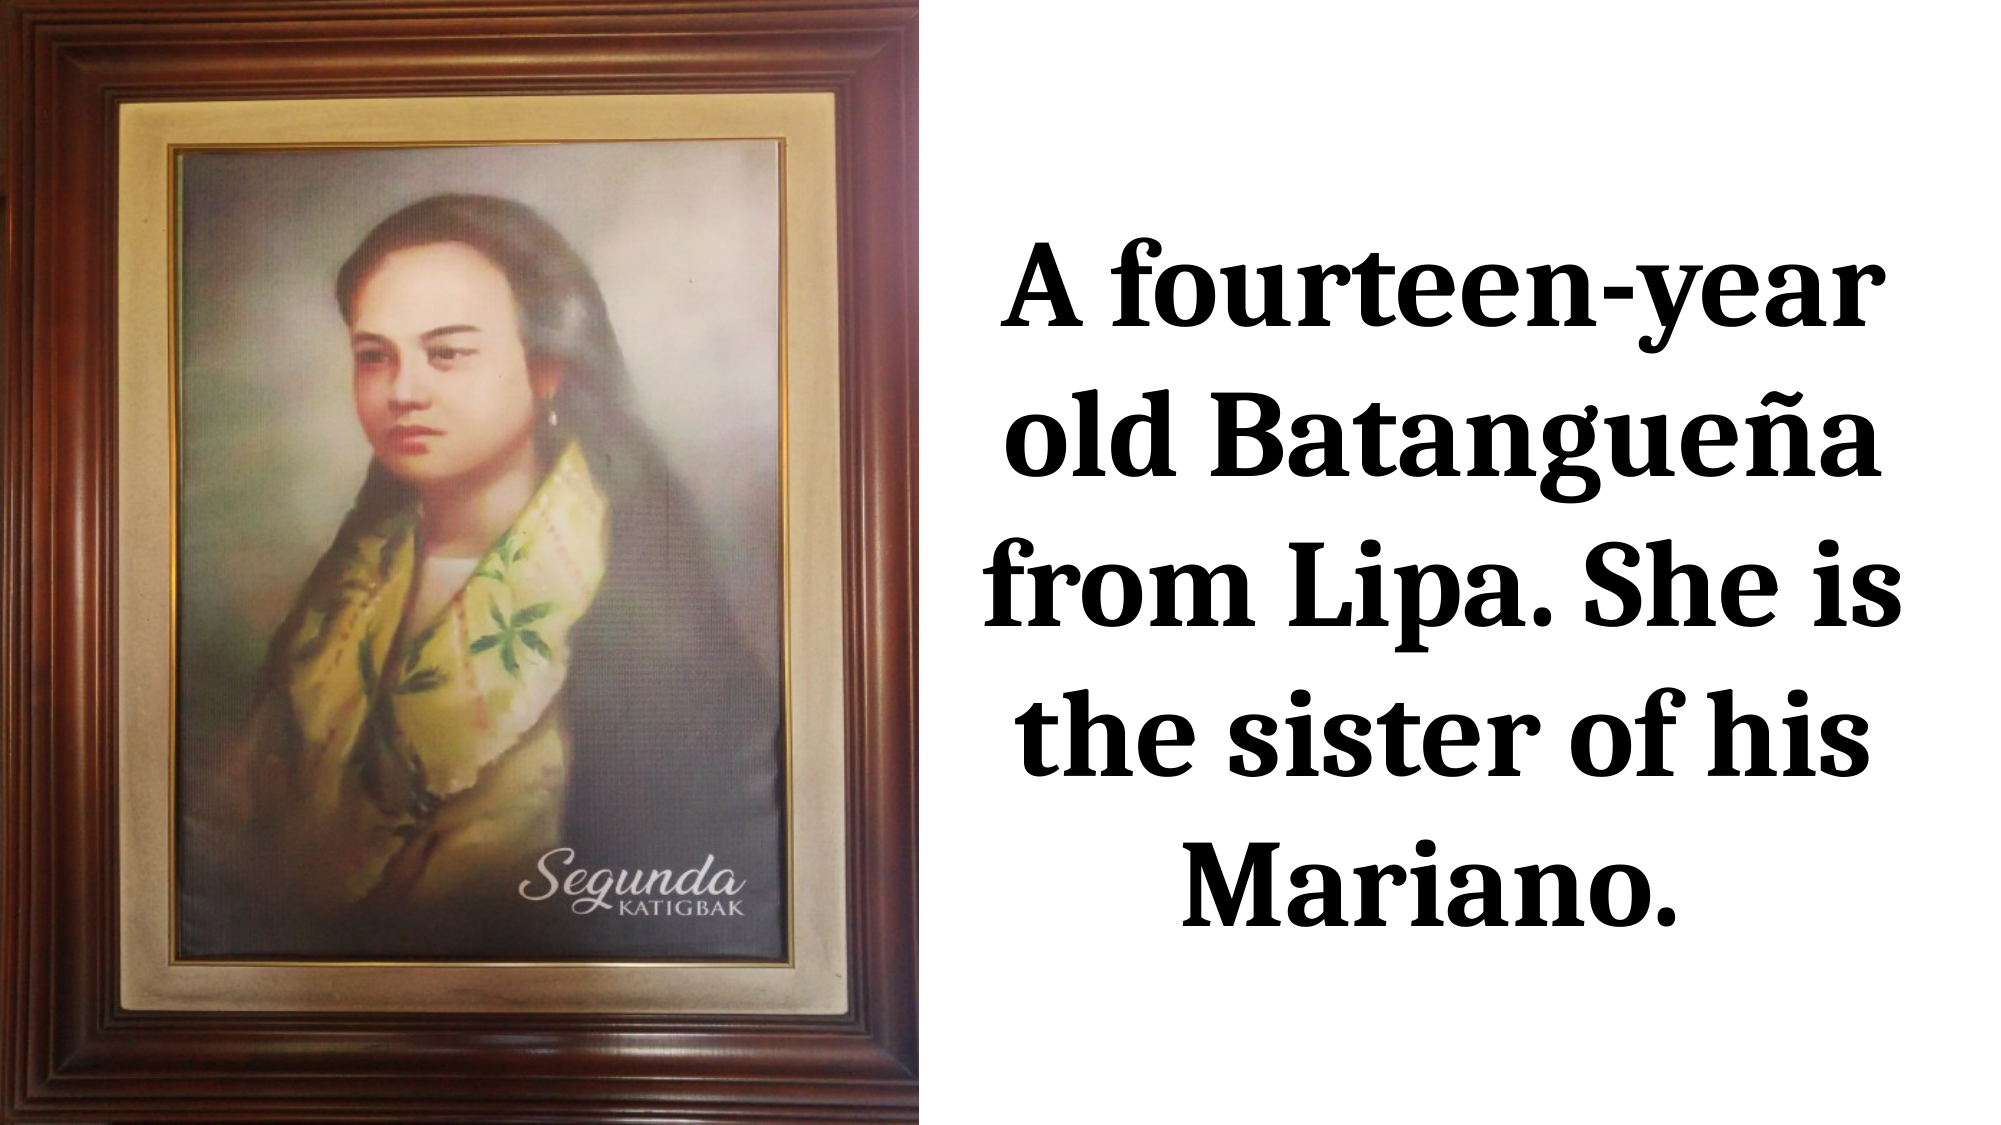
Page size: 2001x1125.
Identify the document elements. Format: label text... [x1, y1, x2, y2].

text_box A fourteen-year old Batangueña from Lipa. She is the sister of his Mariano. [948, 194, 1940, 959]
picture [0, 0, 919, 1125]
